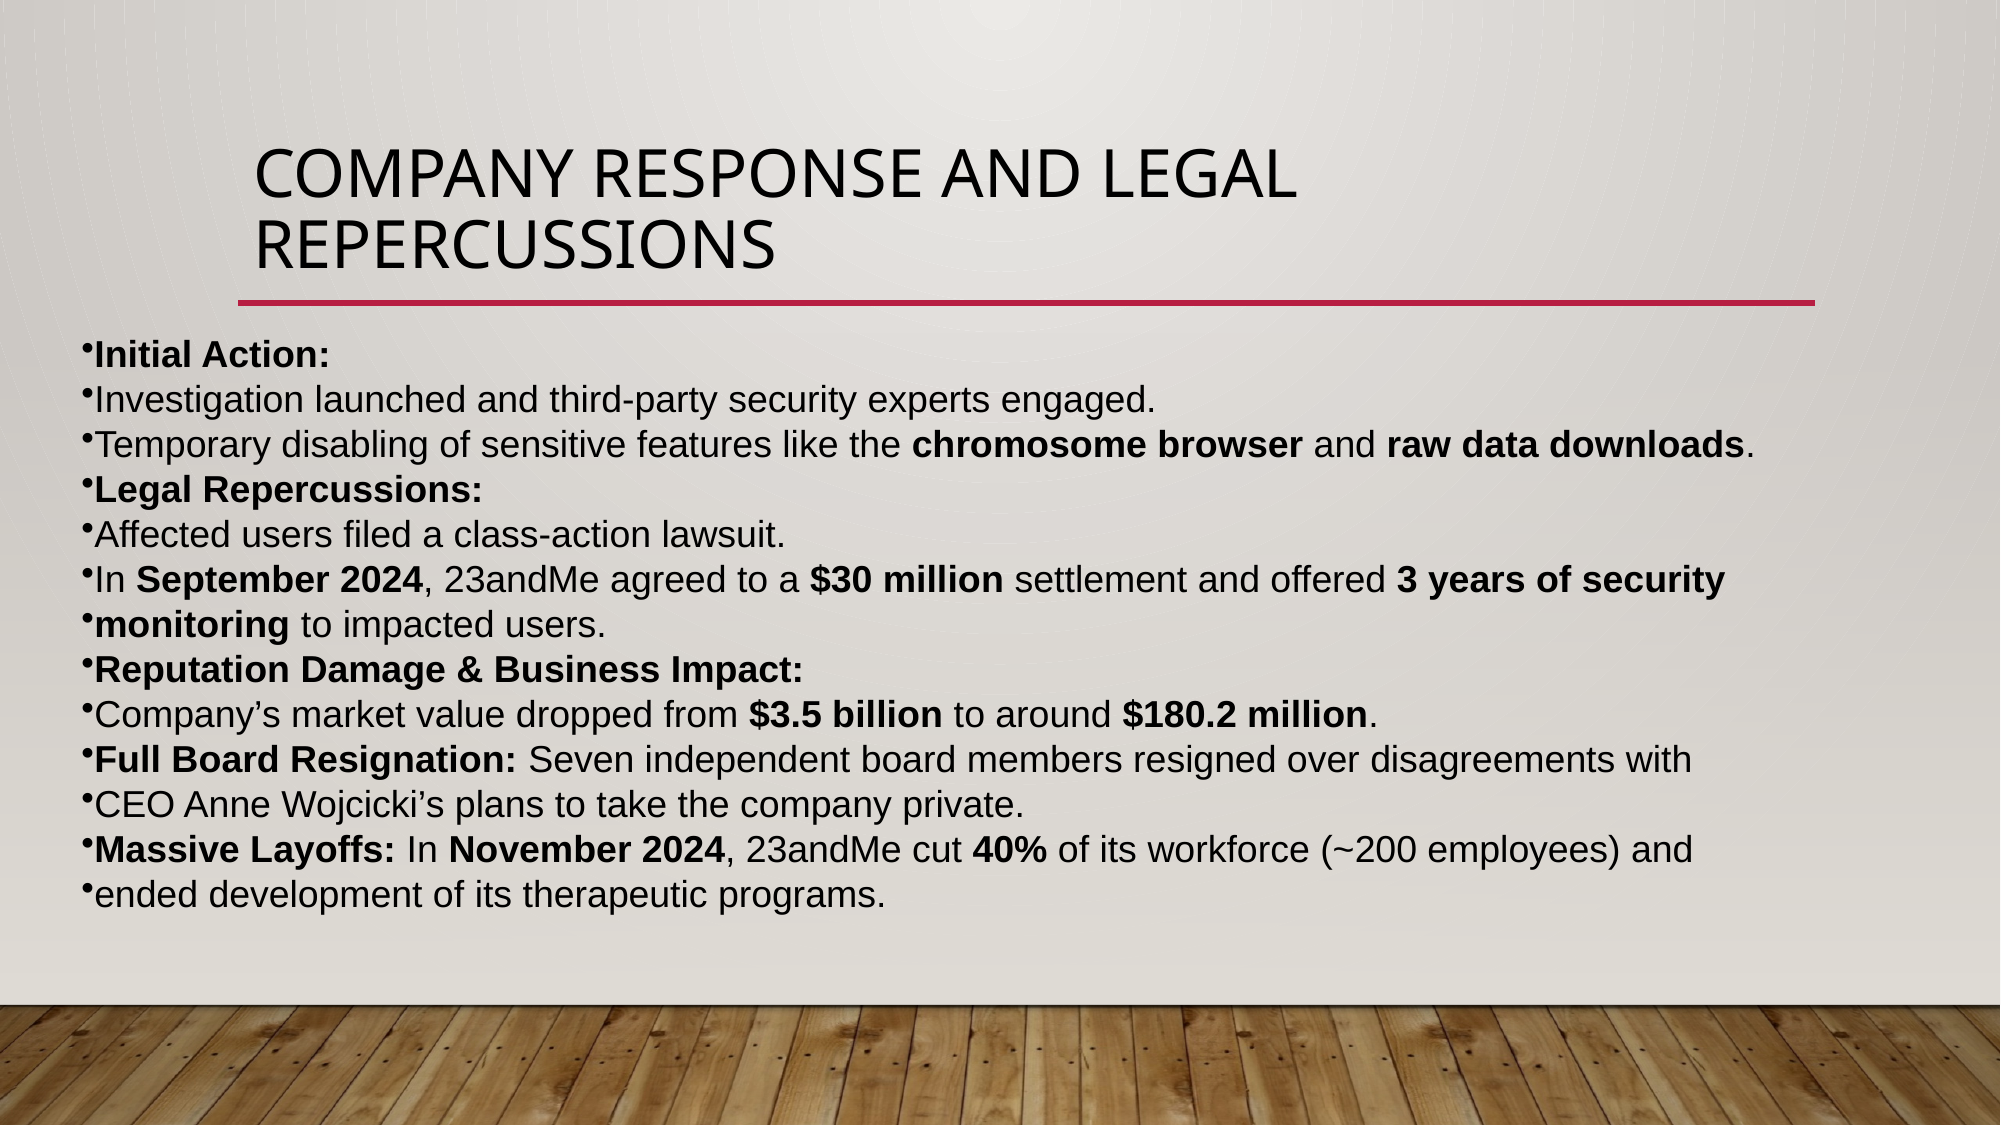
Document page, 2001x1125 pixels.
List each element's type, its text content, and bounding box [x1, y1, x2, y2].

title Company Response and Legal Repercussions [238, 131, 1814, 232]
list Initial Action: Investigation launched and third-party security experts engaged. Temporary disabling of sensitive features like the chromosome browser and raw data downloads. Legal Repercussions: Affected users filed a class-action lawsuit. In September 2024, 23andMe agreed to a $30 million settlement and offered 3 years of security monitoring to impacted users. Reputation Damage & Business Impact: Company’s market value dropped from $3.5 billion to around $180.2 million. Full Board Resignation: Seven independent board members resigned over disagreements with CEO Anne Wojcicki’s plans to take the company private. Massive Layoffs: In November 2024, 23andMe cut 40% of its workforce (~200 employees) and ended development of its therapeutic programs. [66, 232, 1961, 968]
picture [0, 1005, 2000, 1125]
